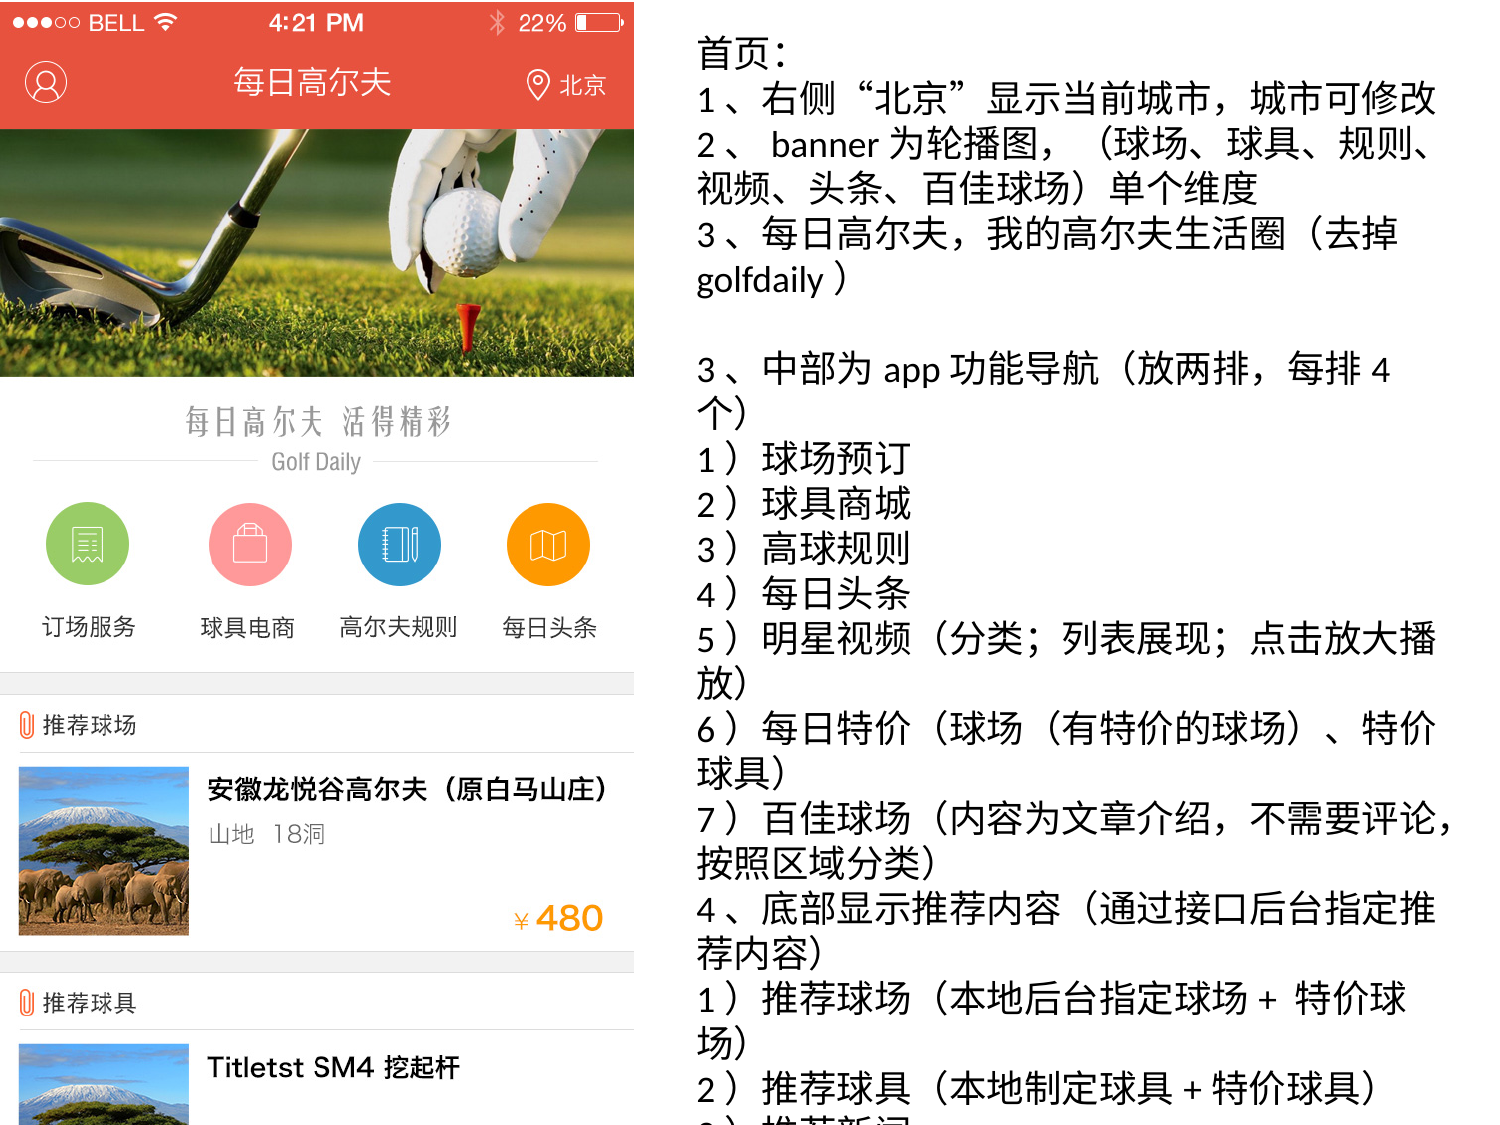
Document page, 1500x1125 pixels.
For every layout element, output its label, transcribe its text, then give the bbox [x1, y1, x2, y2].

picture [0, 2, 634, 1125]
text_box 首页： 1、右侧“北京”显示当前城市，城市可修改 2、banner为轮播图，（球场、球具、规则、视频、头条、百佳球场）单个维度 3、每日高尔夫，我的高尔夫生活圈（去掉golfdaily） 3、中部为app功能导航（放两排，每排4个） 1）球场预订 2）球具商城 3）高球规则 4）每日头条 5）明星视频（分类；列表展现；点击放大播放） 6）每日特价（球场（有特价的球场）、特价球具） 7）百佳球场（内容为文章介绍，不需要评论，按照区域分类） 4、底部显示推荐内容（通过接口后台指定推荐内容） 1）推荐球场（本地后台指定球场+ 特价球场） 2）推荐球具（本地制定球具+特价球具） 3）推荐新闻 4）其他（共七类） [681, 22, 1466, 1125]
